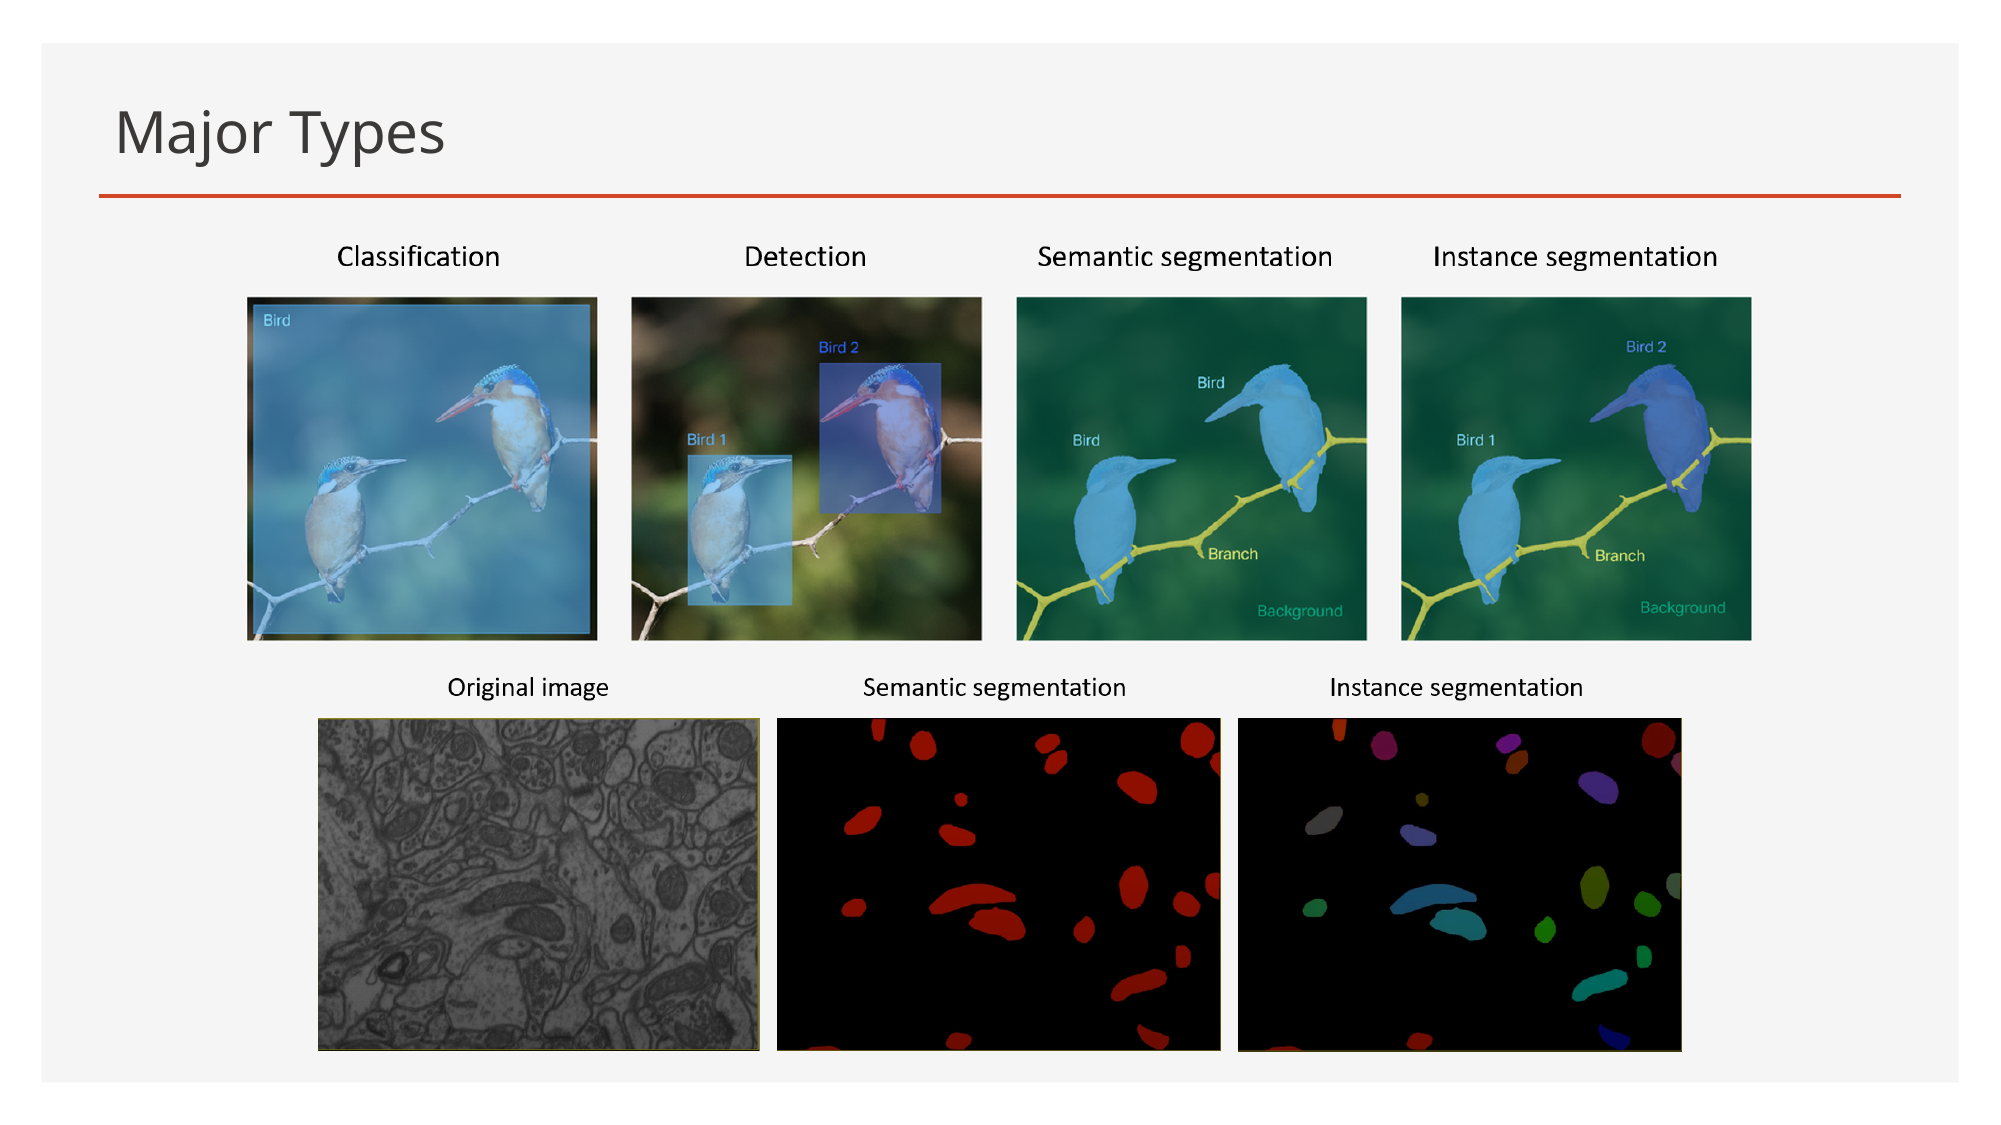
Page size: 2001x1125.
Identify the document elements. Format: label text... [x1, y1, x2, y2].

picture [222, 231, 1778, 649]
title Major Types [99, 73, 1901, 197]
picture [318, 661, 1682, 1052]
